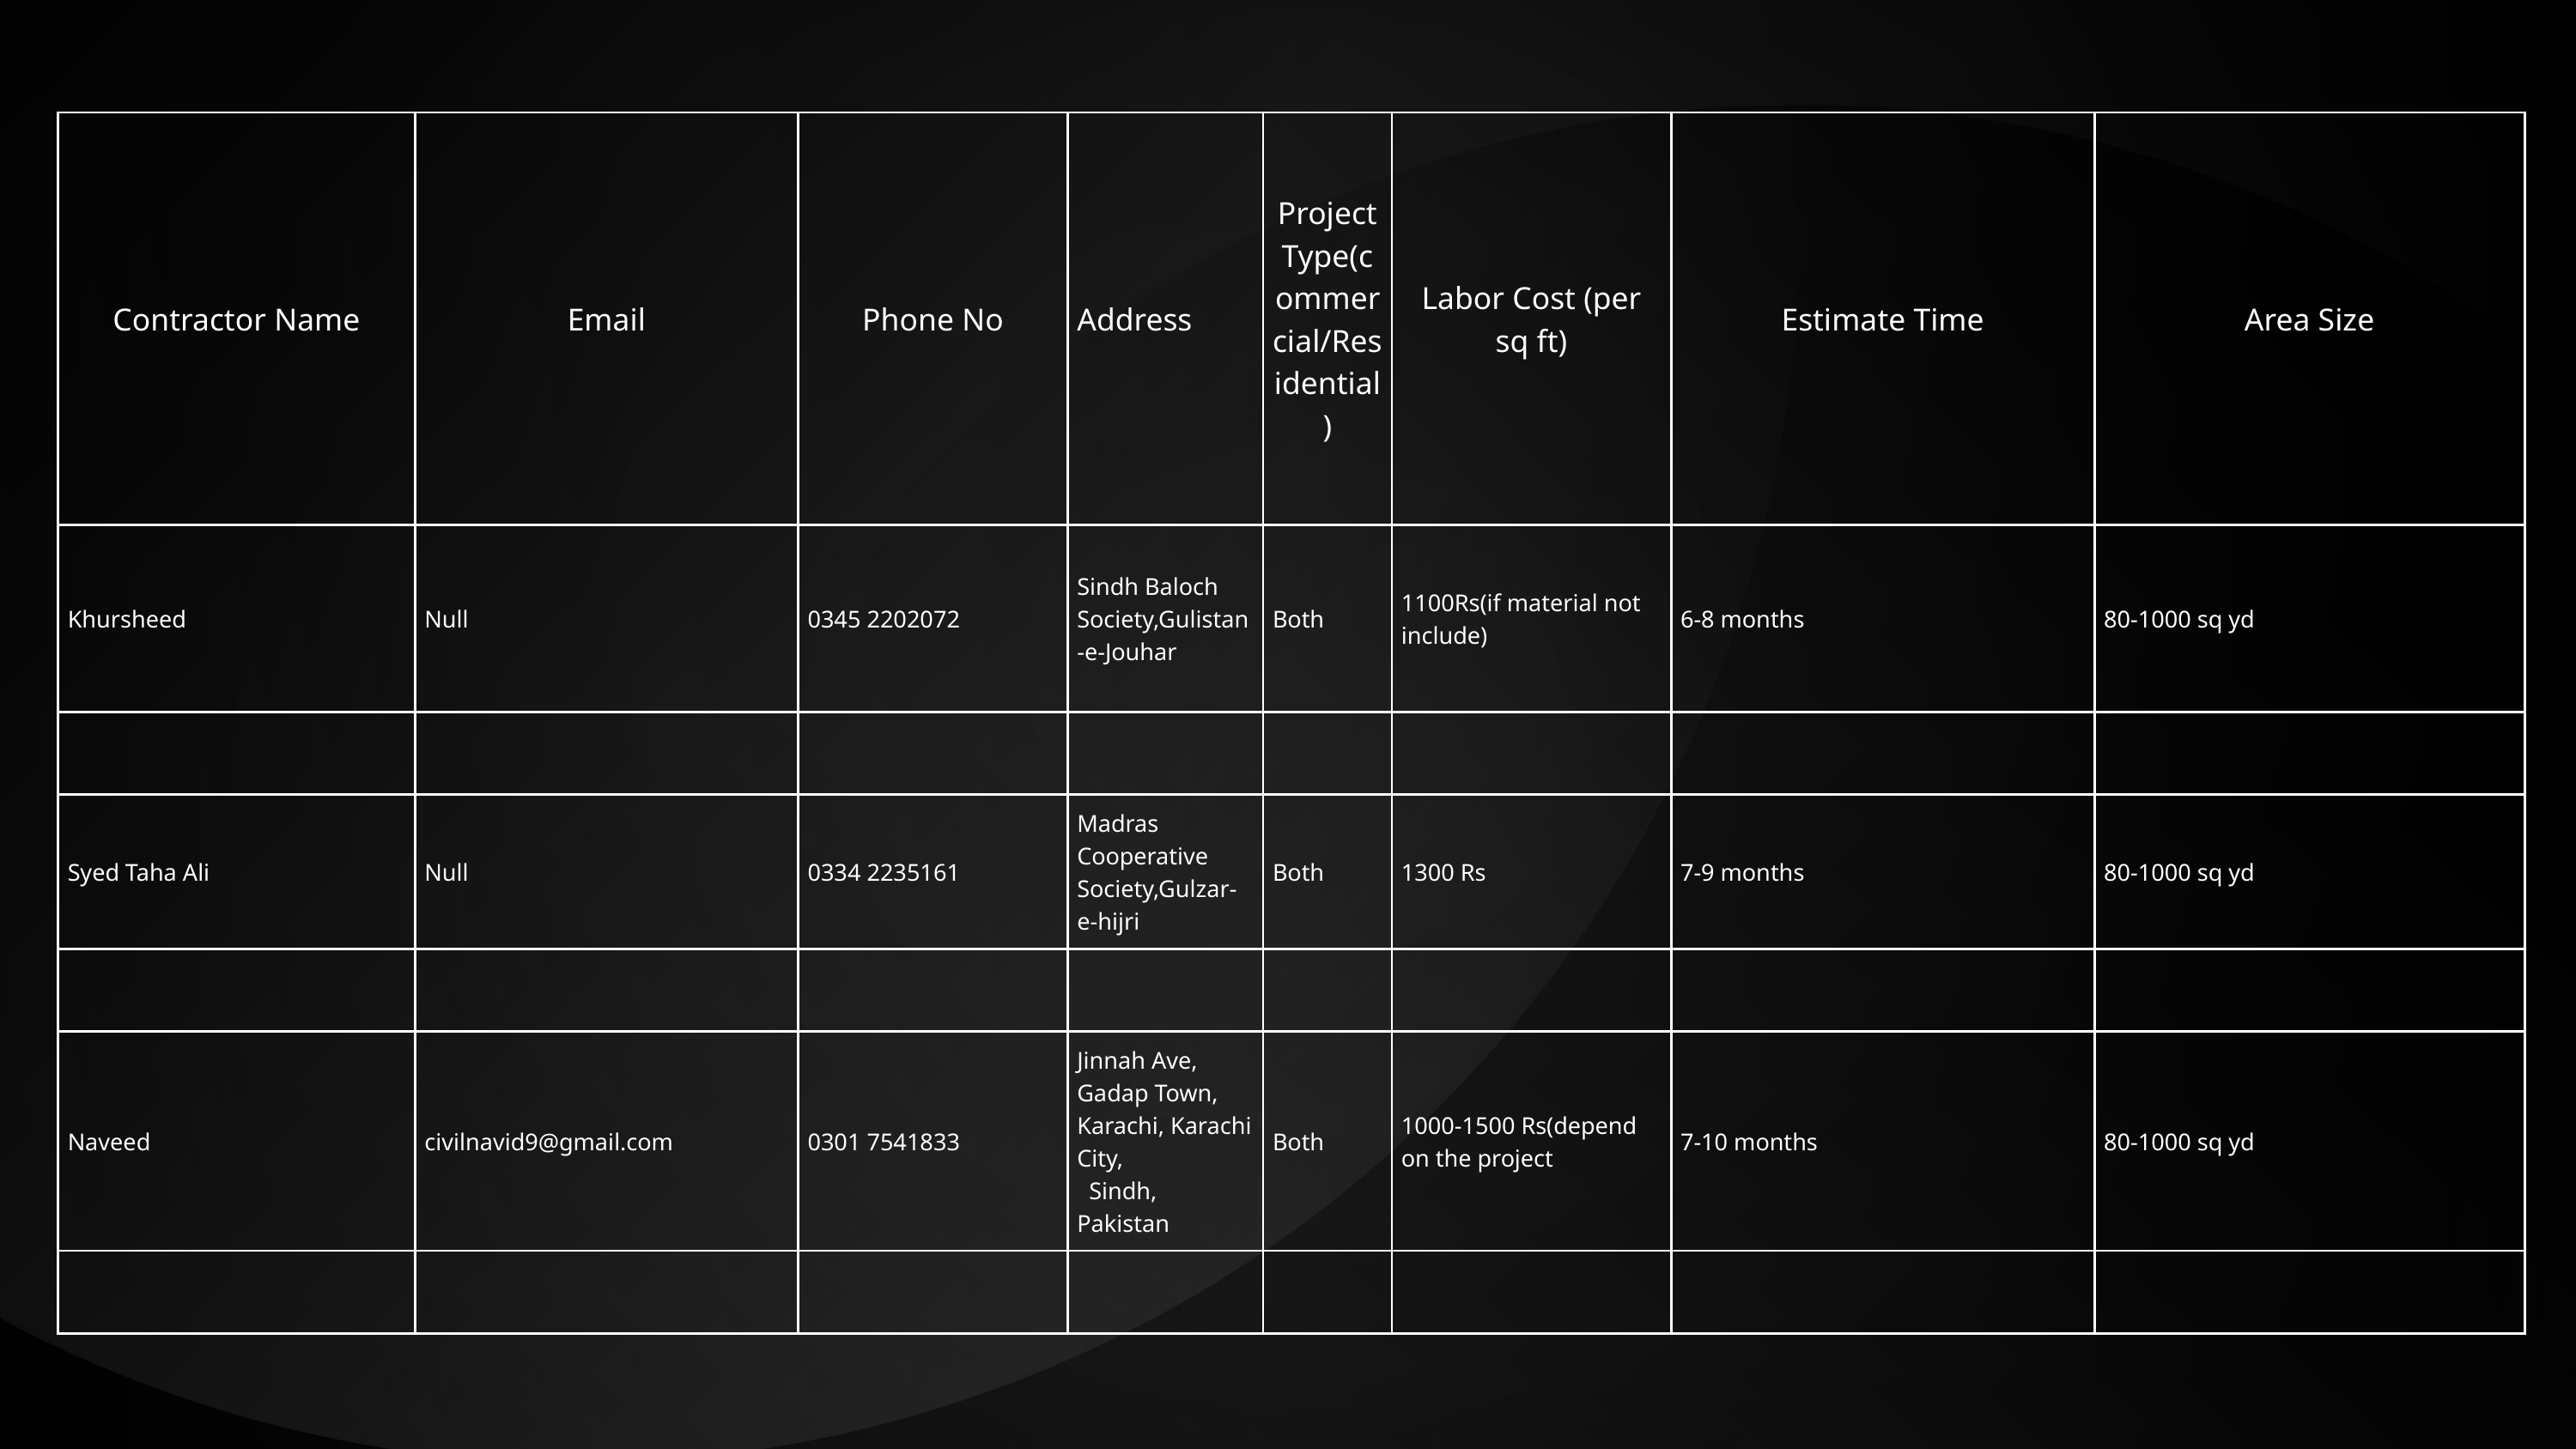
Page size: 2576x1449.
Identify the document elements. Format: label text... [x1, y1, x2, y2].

table_cell [59, 1252, 414, 1332]
table_cell [1069, 1252, 1262, 1332]
table_cell [1069, 950, 1262, 1030]
table_cell 1100Rs(if material not include) [1393, 526, 1670, 711]
table_cell [1393, 950, 1670, 1030]
table_cell [1264, 950, 1391, 1030]
table_cell [1673, 713, 2093, 793]
table_cell 7-9 months [1673, 796, 2093, 948]
table_cell Jinnah Ave, Gadap Town, Karachi, Karachi City, Sindh, Pakistan [1069, 1033, 1262, 1250]
table_cell [1673, 1252, 2093, 1332]
table_cell Khursheed [59, 526, 414, 711]
table_header Address [1069, 113, 1262, 524]
table_cell 6-8 months [1673, 526, 2093, 711]
table_cell 7-10 months [1673, 1033, 2093, 1250]
table_cell 0301 7541833 [799, 1033, 1066, 1250]
text_box [0, 0, 2576, 1449]
table_cell [59, 950, 414, 1030]
table_cell [1673, 950, 2093, 1030]
table_cell civilnavid9@gmail.com [416, 1033, 797, 1250]
table_cell [416, 1252, 797, 1332]
table_cell Both [1264, 796, 1391, 948]
table_cell [2096, 950, 2524, 1030]
table_cell [799, 950, 1066, 1030]
table_cell [799, 1252, 1066, 1332]
table_cell [59, 713, 414, 793]
table_header Project Type(commercial/Residential) [1264, 113, 1391, 524]
table_cell [1069, 713, 1262, 793]
table_cell Naveed [59, 1033, 414, 1250]
table_cell [2096, 1252, 2524, 1332]
table_cell 1300 Rs [1393, 796, 1670, 948]
table_cell [1393, 1252, 1670, 1332]
table_header Email [416, 113, 797, 524]
table_cell Null [416, 796, 797, 948]
table_cell 0334 2235161 [799, 796, 1066, 948]
table_header Estimate Time [1673, 113, 2093, 524]
table_cell 0345 2202072 [799, 526, 1066, 711]
table_cell Syed Taha Ali [59, 796, 414, 948]
table_cell Madras Cooperative Society,Gulzar-e-hijri [1069, 796, 1262, 948]
table_cell 80-1000 sq yd [2096, 796, 2524, 948]
table_cell [1264, 713, 1391, 793]
table_header Contractor Name [59, 113, 414, 524]
table_cell 80-1000 sq yd [2096, 1033, 2524, 1250]
table_header Phone No [799, 113, 1066, 524]
table_cell [416, 950, 797, 1030]
table_cell 80-1000 sq yd [2096, 526, 2524, 711]
table_cell Both [1264, 526, 1391, 711]
table_cell [1393, 713, 1670, 793]
table_cell [416, 713, 797, 793]
table_cell 1000-1500 Rs(depend on the project [1393, 1033, 1670, 1250]
table_header Area Size [2096, 113, 2524, 524]
table_cell Null [416, 526, 797, 711]
table_cell [1264, 1252, 1391, 1332]
table_header Labor Cost (per sq ft) [1393, 113, 1670, 524]
table_cell [799, 713, 1066, 793]
table_cell Both [1264, 1033, 1391, 1250]
table_cell [2096, 713, 2524, 793]
table_cell Sindh Baloch Society,Gulistan-e-Jouhar [1069, 526, 1262, 711]
